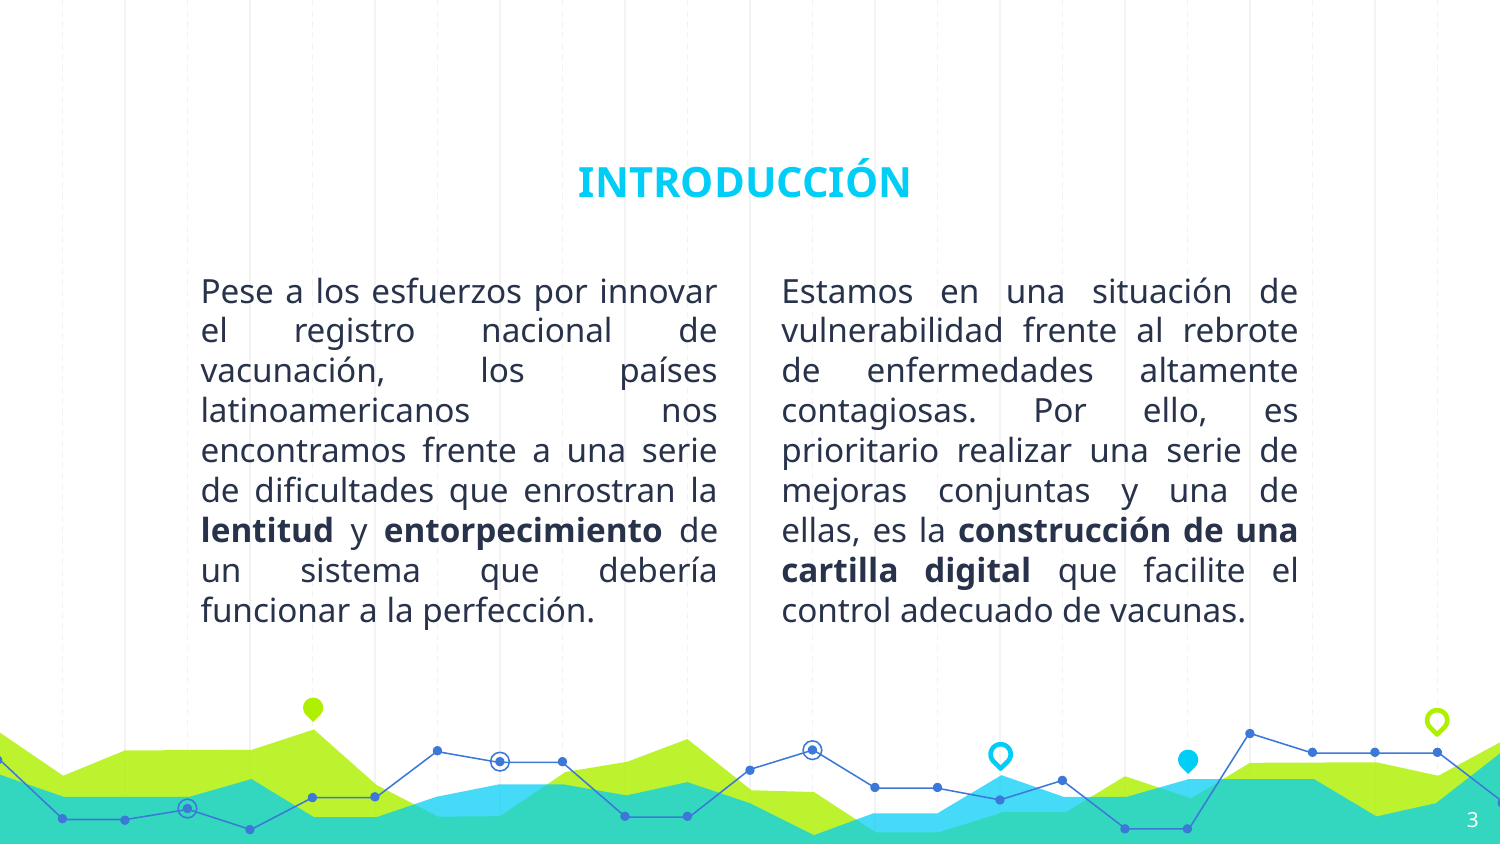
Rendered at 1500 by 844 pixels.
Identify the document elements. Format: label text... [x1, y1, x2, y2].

list Estamos en una situación de vulnerabilidad frente al rebrote de enfermedades altamente contagiosas. Por ello, es prioritario realizar una serie de mejoras conjuntas y una de ellas, es la construcción de una cartilla digital que facilite el control adecuado de vacunas. [766, 254, 1315, 693]
list Pese a los esfuerzos por innovar el registro nacional de vacunación, los países latinoamericanos nos encontramos frente a una serie de dificultades que enrostran la lentitud y entorpecimiento de un sistema que debería funcionar a la perfección. [185, 254, 734, 693]
title INTRODUCCIÓN [171, 103, 1320, 222]
slide_number 3 [1403, 791, 1494, 844]
